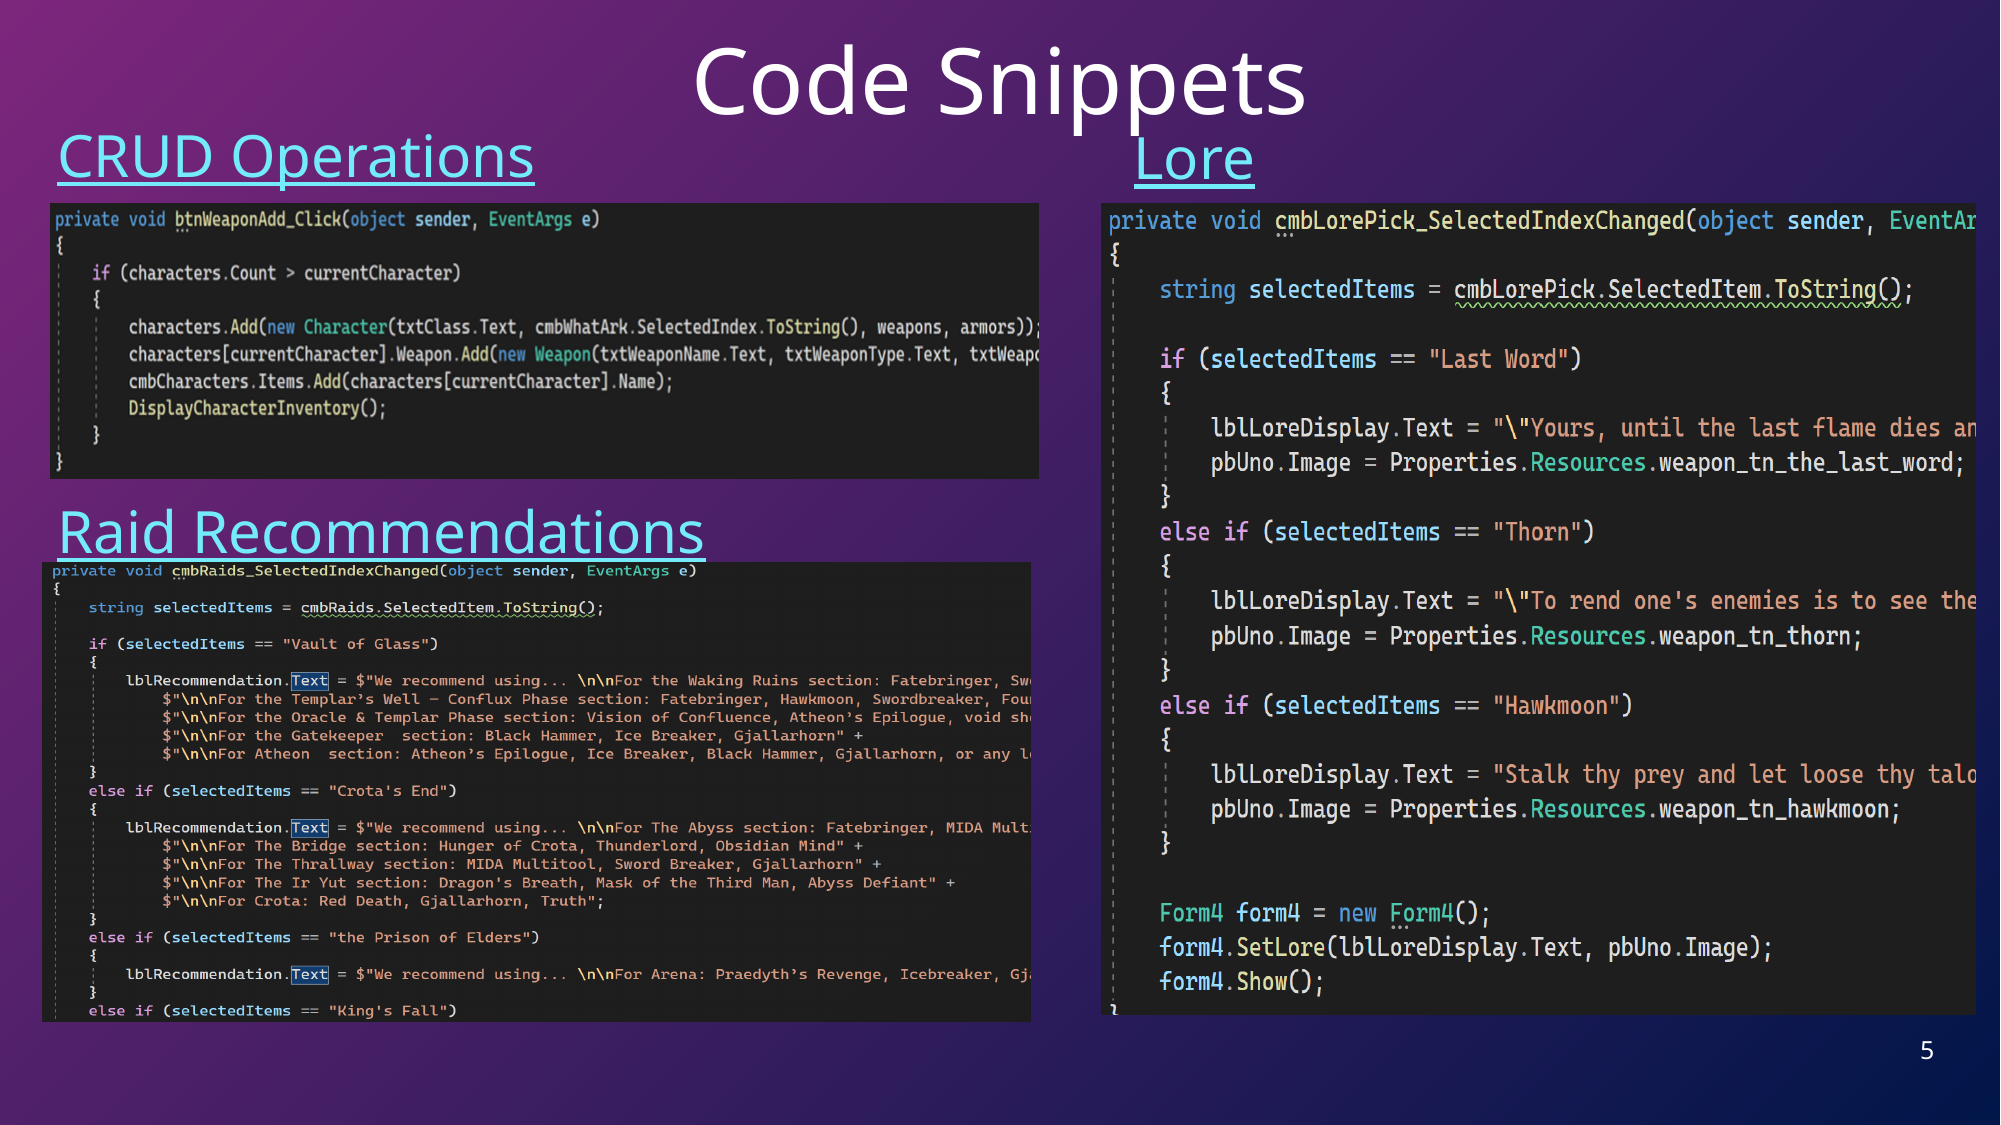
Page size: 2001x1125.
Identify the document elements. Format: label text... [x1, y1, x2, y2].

text_box Lore [1118, 122, 1863, 203]
picture [1101, 203, 1976, 1015]
slide_number 5 [1499, 1021, 1950, 1082]
picture [42, 562, 1031, 1022]
picture [50, 203, 1039, 479]
text_box Raid Recommendations [42, 495, 786, 562]
title Code Snippets [137, 23, 1863, 145]
text_box CRUD Operations [42, 119, 691, 204]
